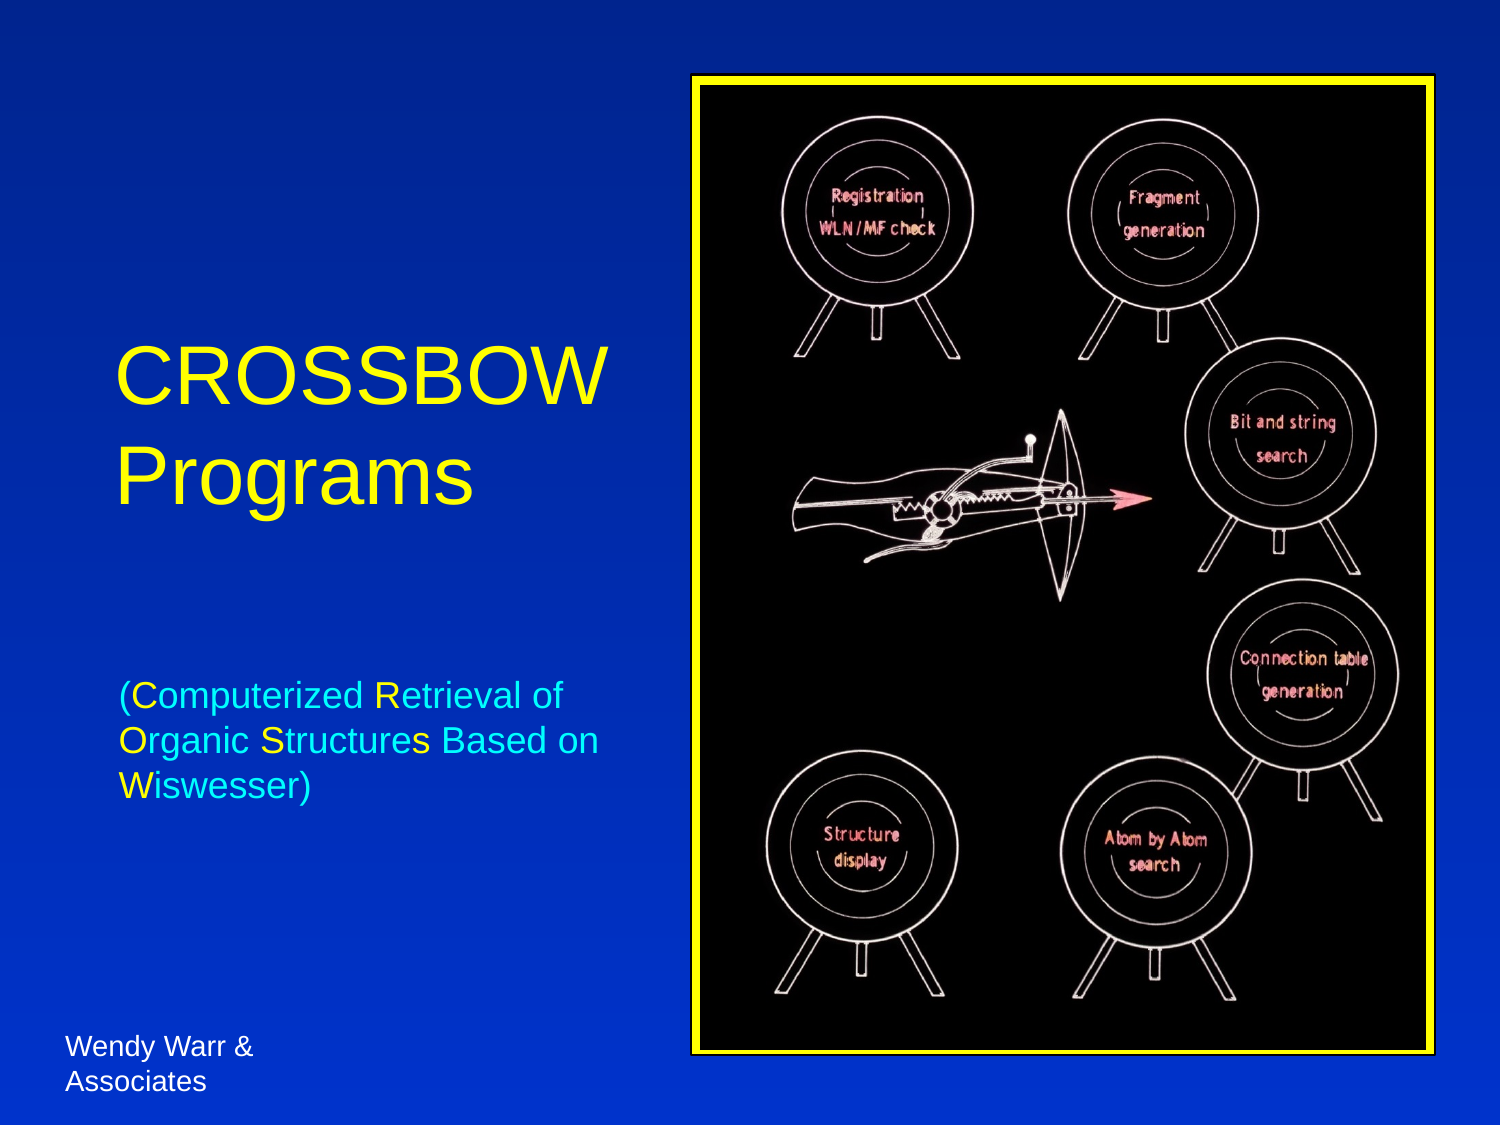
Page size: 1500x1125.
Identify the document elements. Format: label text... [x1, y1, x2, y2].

text_box CROSSBOW Programs [100, 314, 656, 529]
slide_number Wendy Warr & Associates [50, 1025, 363, 1100]
text_box [690, 74, 1436, 1055]
text_box (Computerized Retrieval of Organic Structures Based on Wiswesser) [103, 664, 615, 814]
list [700, 85, 1426, 1050]
